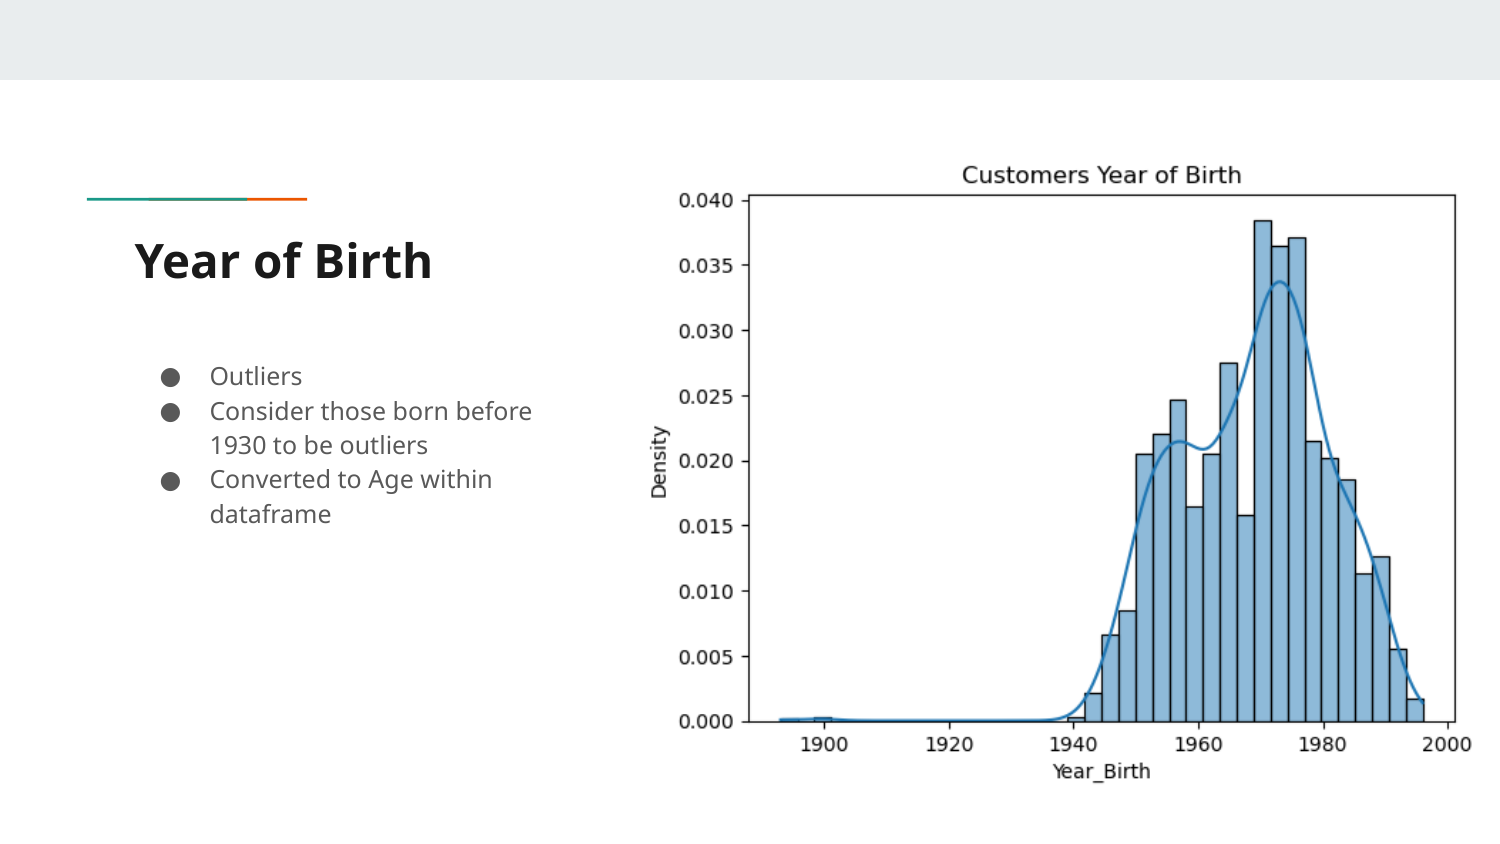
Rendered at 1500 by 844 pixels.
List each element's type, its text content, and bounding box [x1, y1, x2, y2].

title Year of Birth [119, 216, 631, 305]
list Outliers Consider those born before 1930 to be outliers Converted to Age within dataframe [119, 341, 598, 712]
picture [636, 152, 1486, 798]
